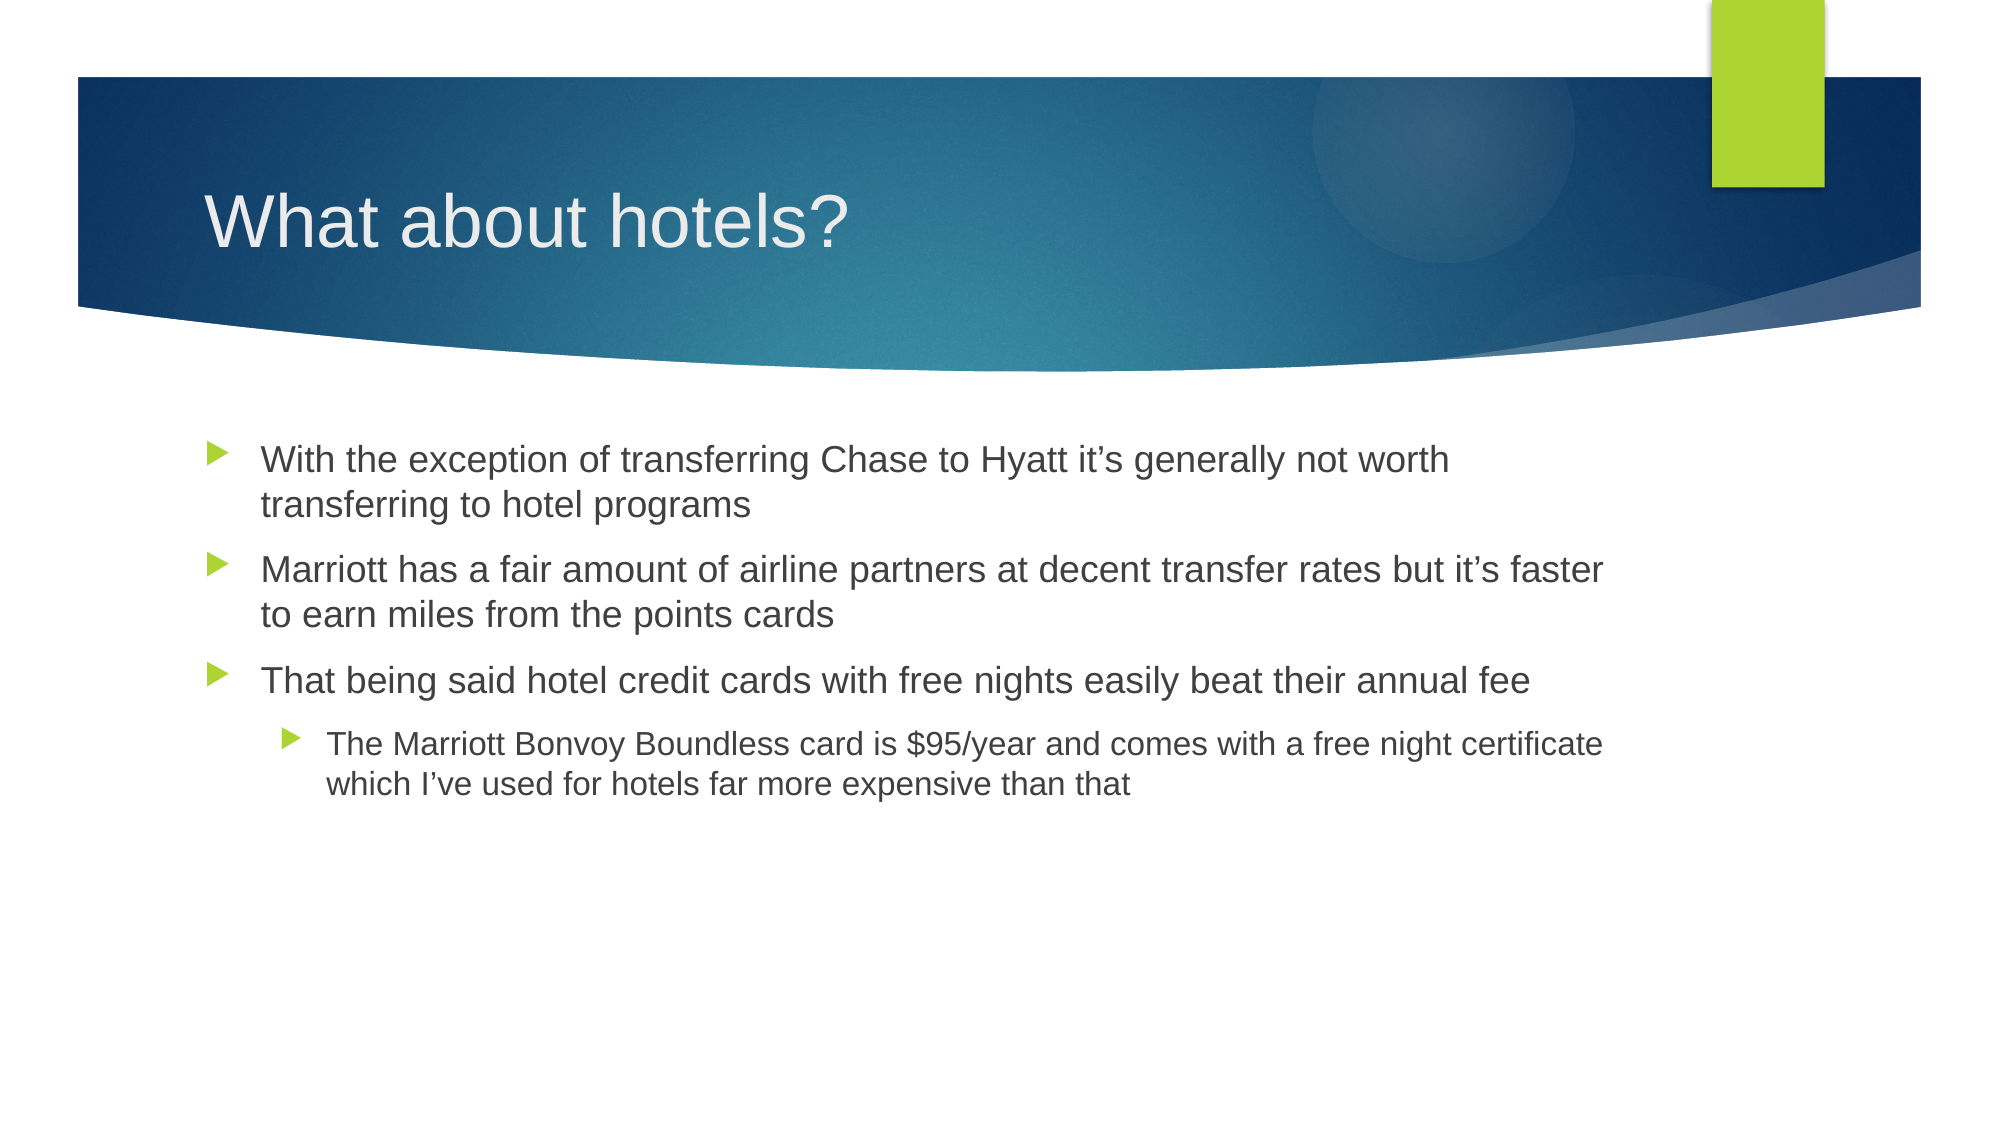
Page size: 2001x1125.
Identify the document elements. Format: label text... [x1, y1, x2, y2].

title What about hotels? [189, 159, 1627, 276]
list With the exception of transferring Chase to Hyatt it’s generally not worth transferring to hotel programs Marriott has a fair amount of airline partners at decent transfer rates but it’s faster to earn miles from the points cards That being said hotel credit cards with free nights easily beat their annual fee The Marriott Bonvoy Boundless card is $95/year and comes with a free night certificate which I’ve used for hotels far more expensive than that [189, 427, 1627, 988]
